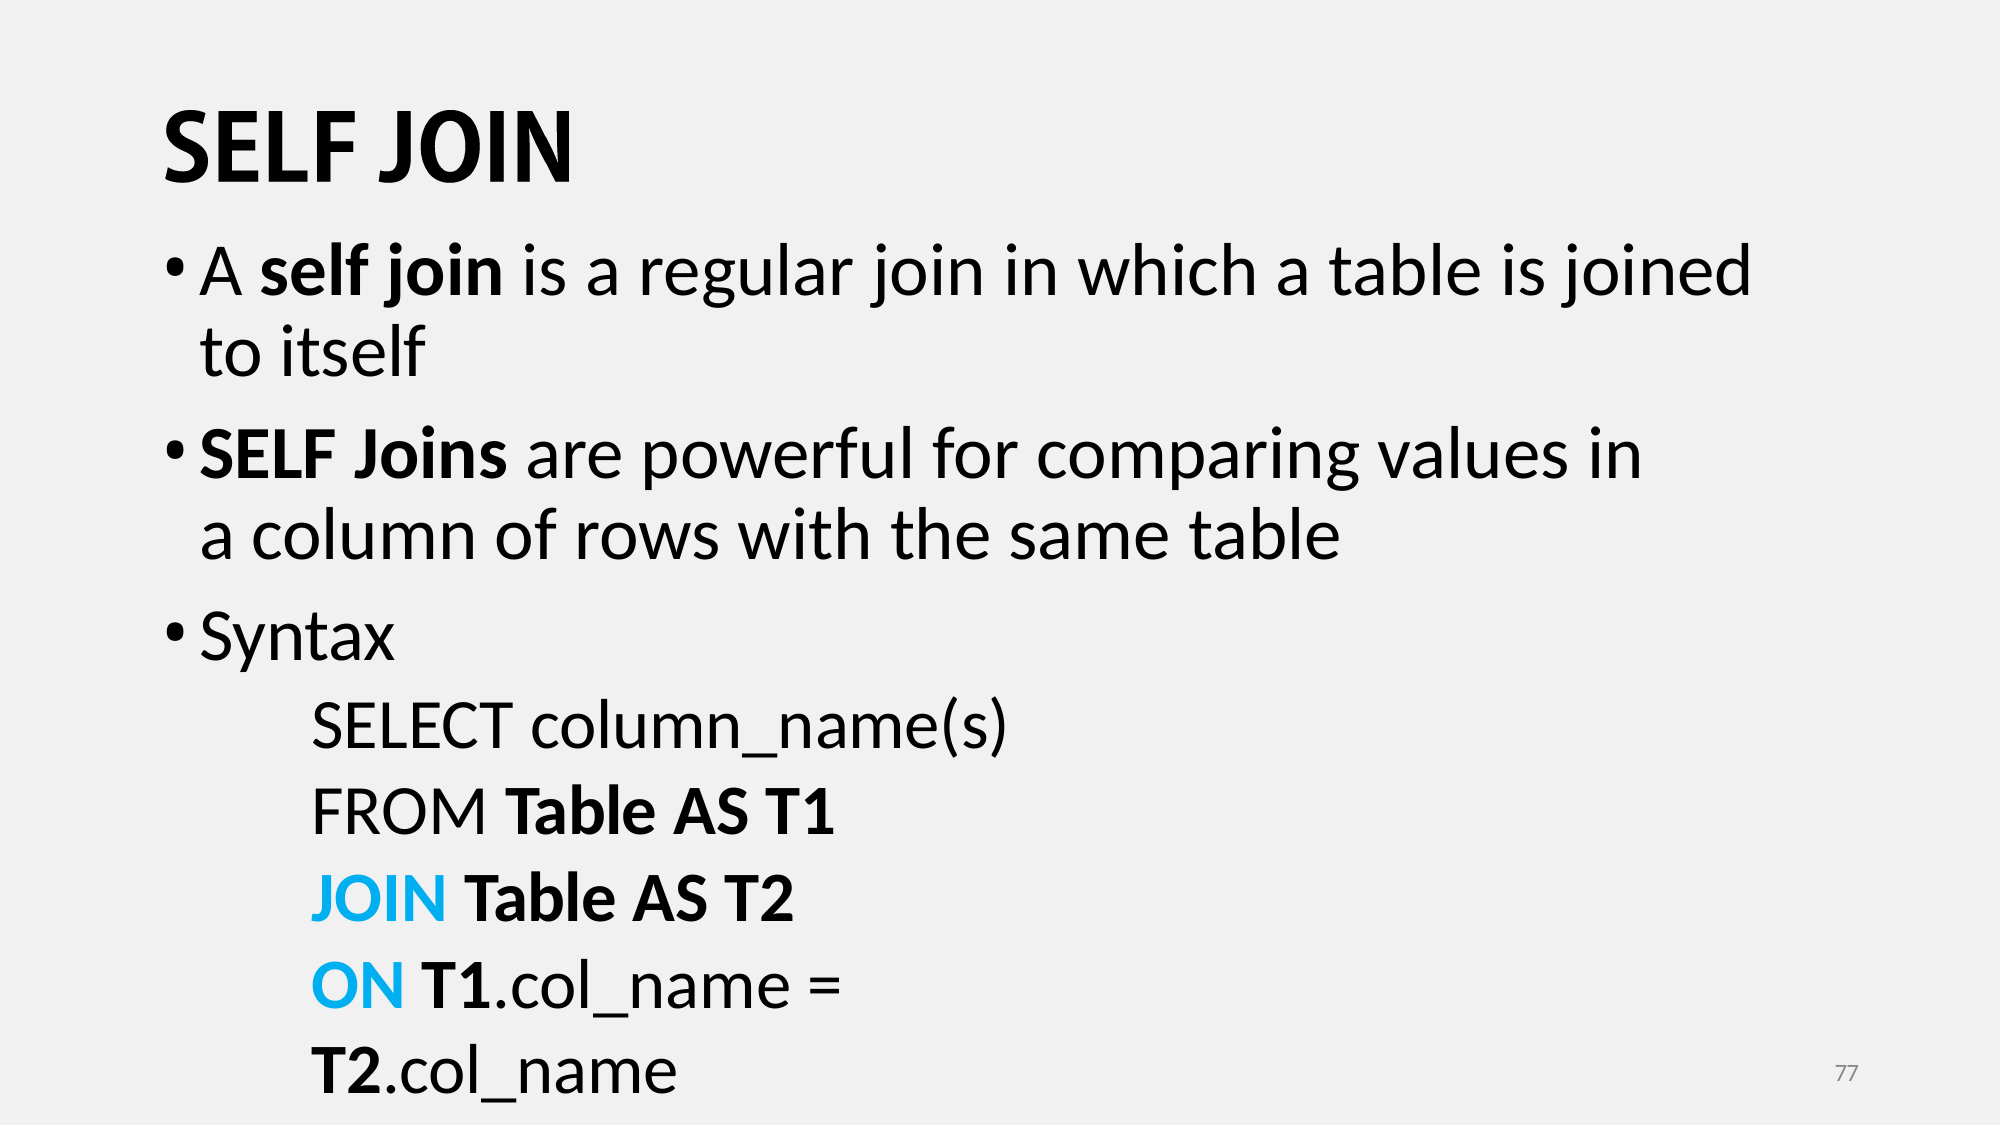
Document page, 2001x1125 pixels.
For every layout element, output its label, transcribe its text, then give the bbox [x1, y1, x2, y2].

text_box A self join is a regular join in which a table is joined to itself SELF Joins are powerful for comparing values in a column of rows with the same table Syntax SELECT column_name(s) FROM Table AS T1 JOIN Table AS T2 ON T1.col_name = T2.col_name [159, 217, 1835, 1108]
picture [161, 92, 622, 209]
slide_number 77 [1802, 1060, 1863, 1088]
